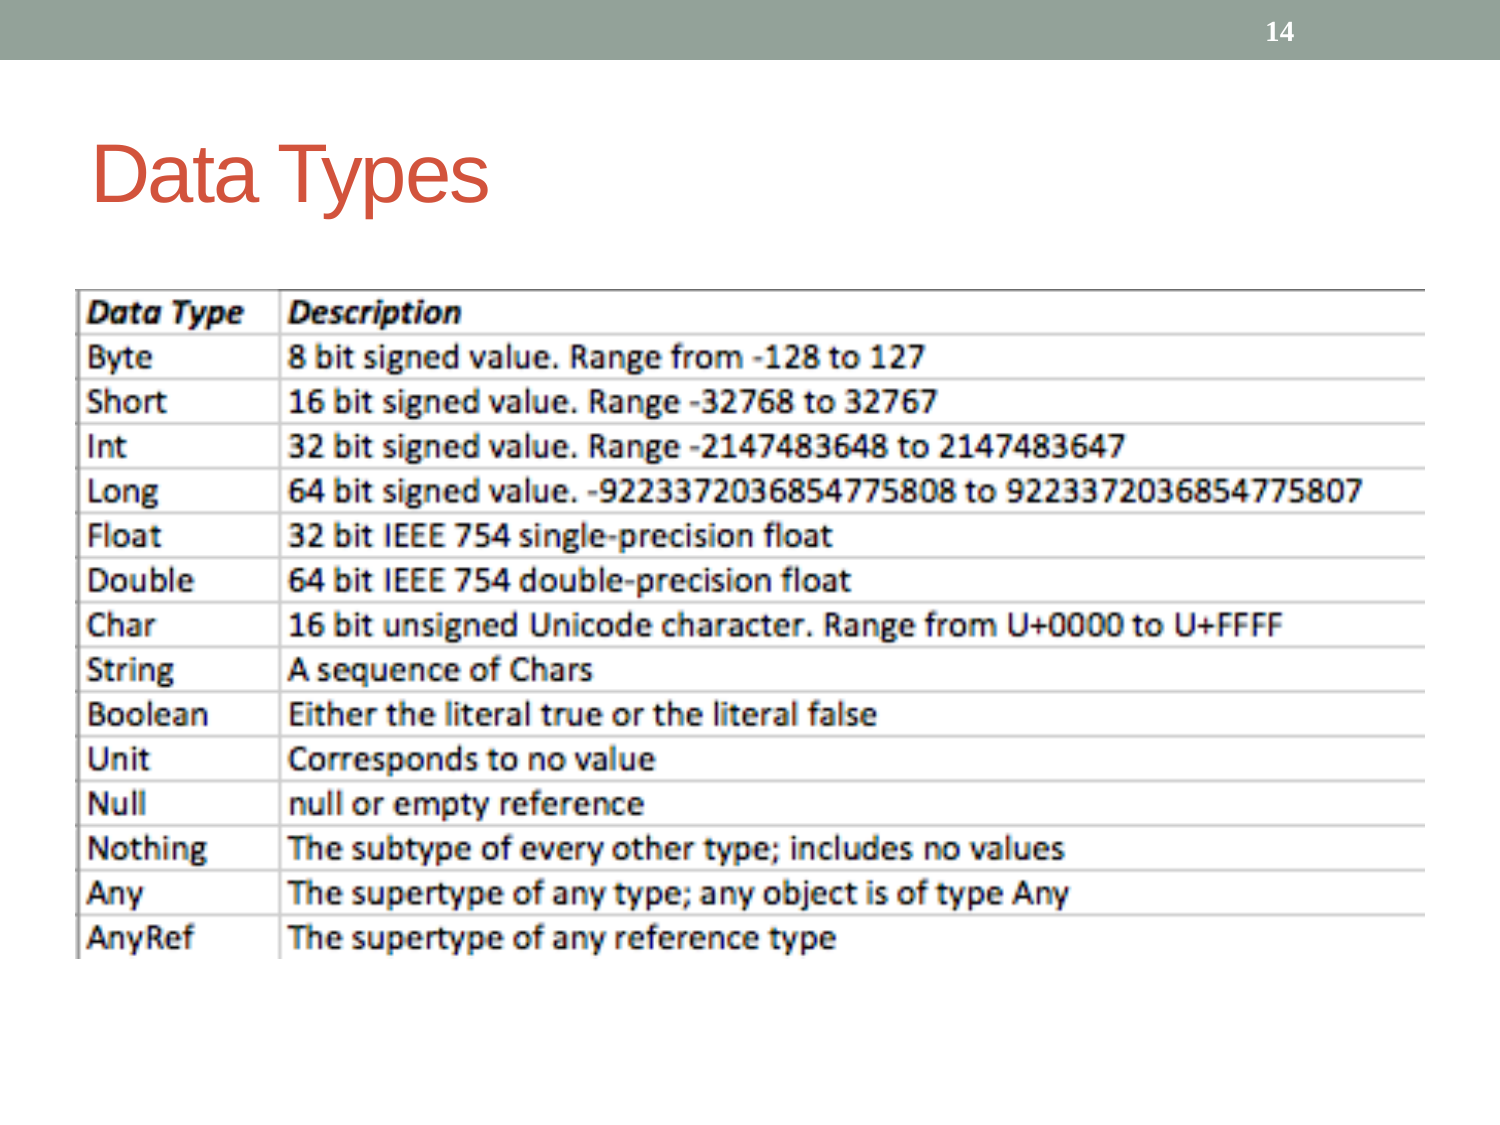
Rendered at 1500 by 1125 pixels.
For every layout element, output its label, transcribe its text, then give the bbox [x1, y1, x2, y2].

slide_number 14 [1250, 3, 1425, 57]
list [74, 223, 1426, 1025]
title Data Types [75, 87, 1425, 221]
